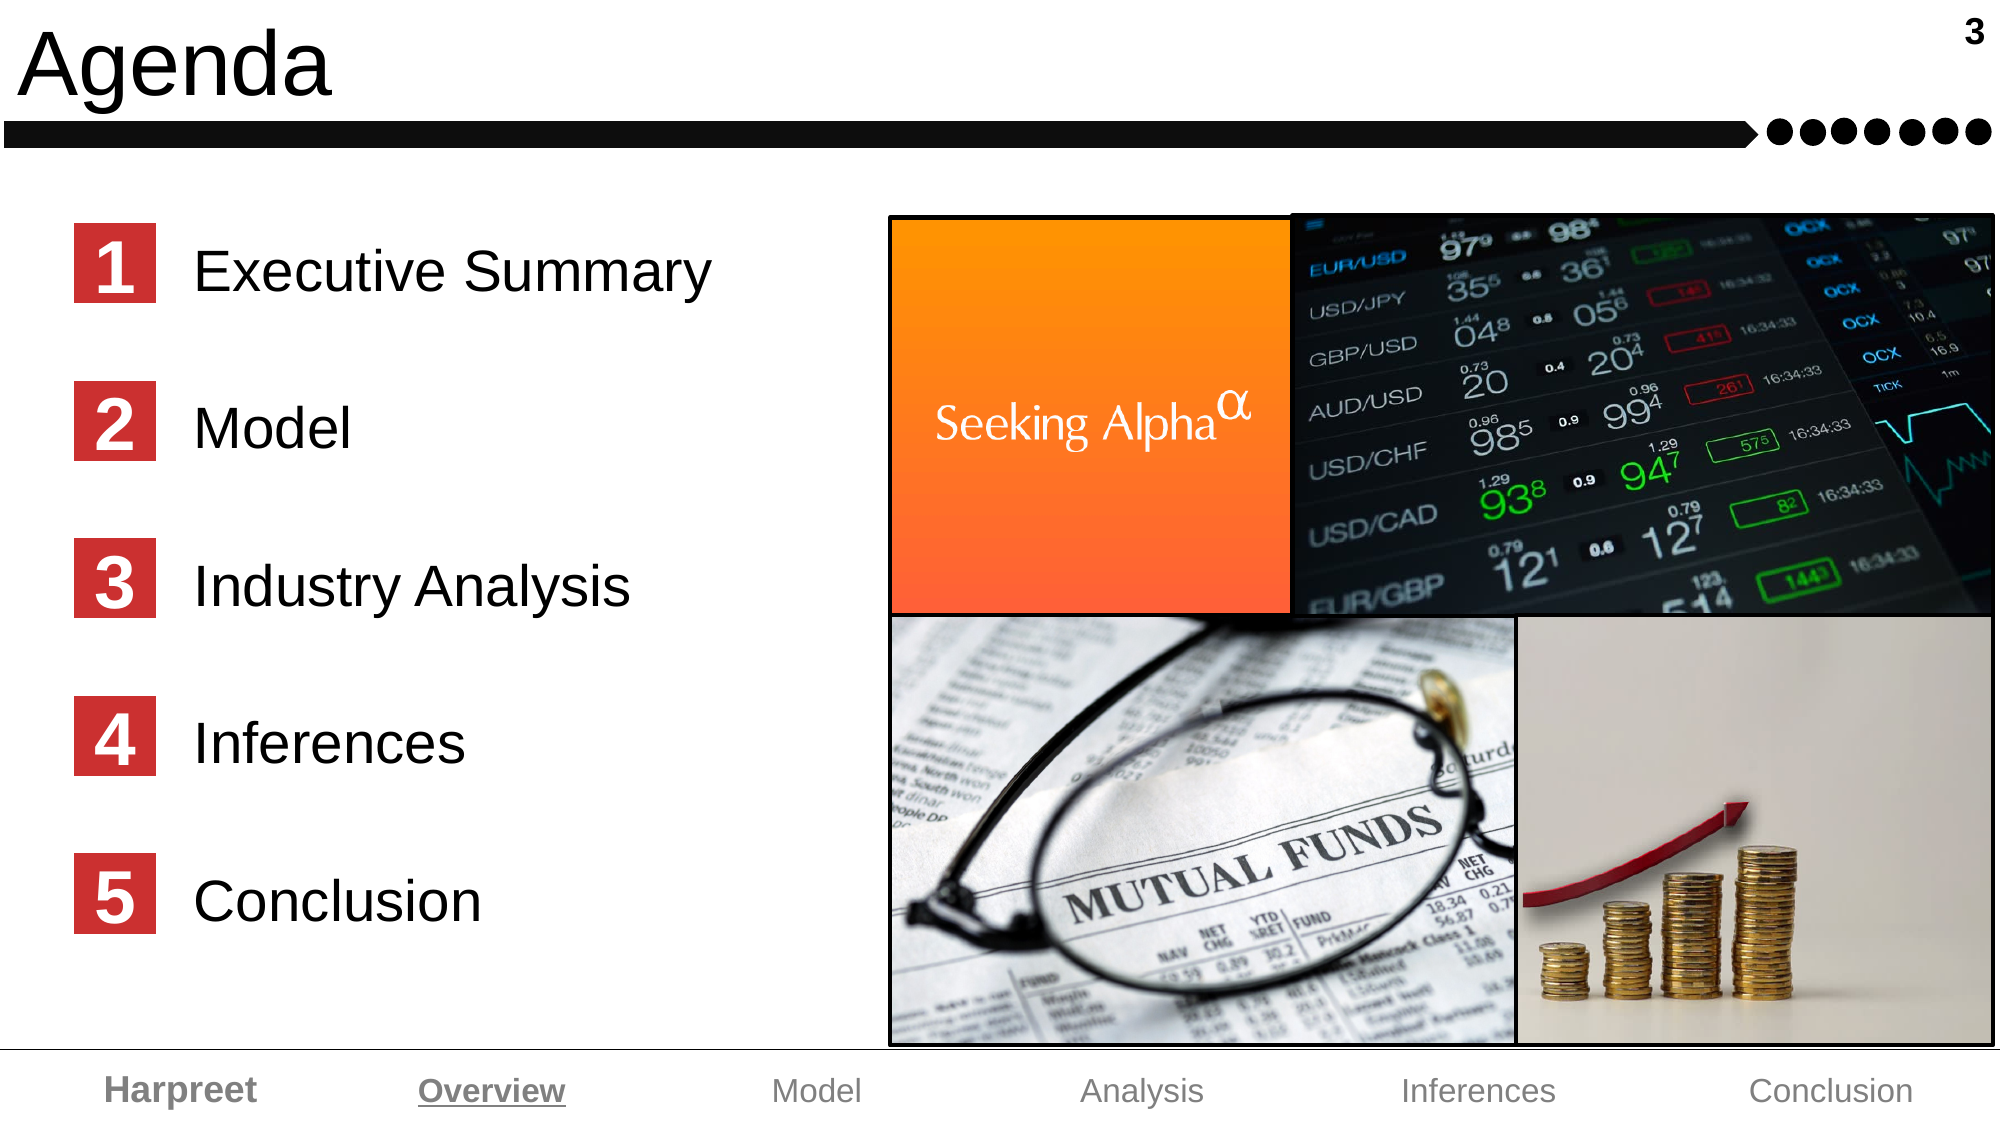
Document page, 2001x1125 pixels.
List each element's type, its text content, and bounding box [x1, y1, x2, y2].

text_box 5 [71, 850, 159, 937]
text_box Model [179, 382, 888, 468]
text_box 4 [71, 693, 159, 779]
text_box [0, 1027, 2000, 1125]
text_box 3 [71, 535, 159, 621]
text_box Executive Summary [179, 225, 888, 311]
text_box 2 [71, 378, 159, 464]
text_box [1767, 0, 2000, 145]
text_box Agenda [2, 0, 1406, 117]
text_box 1 [71, 220, 159, 306]
text_box Conclusion [179, 855, 888, 941]
text_box Industry Analysis [179, 540, 888, 626]
text_box Inferences [179, 698, 888, 783]
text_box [2, 118, 1991, 150]
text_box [892, 217, 1991, 1044]
